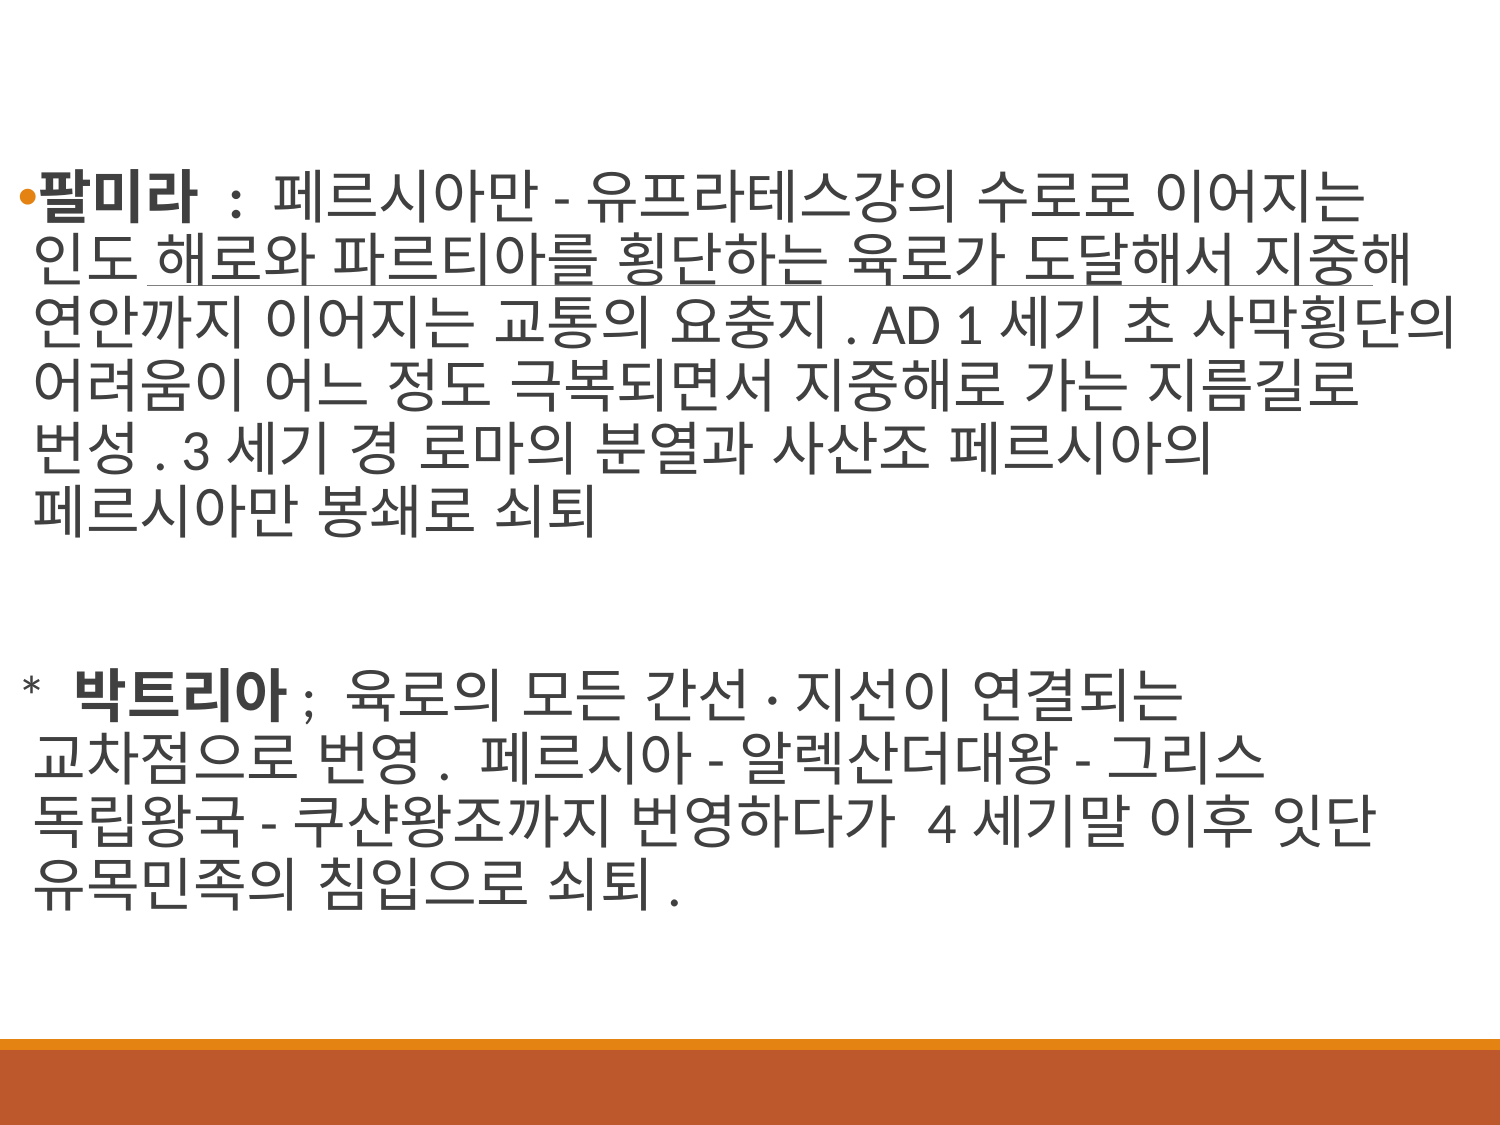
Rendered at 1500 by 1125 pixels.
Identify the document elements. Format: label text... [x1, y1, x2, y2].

list 팔미라 : 페르시아만-유프라테스강의 수로로 이어지는 인도 해로와 파르티아를 횡단하는 육로가 도달해서 지중해 연안까지 이어지는 교통의 요충지. AD 1세기 초 사막횡단의 어려움이 어느 정도 극복되면서 지중해로 가는 지름길로 번성. 3세기 경 로마의 분열과 사산조 페르시아의 페르시아만 봉쇄로 쇠퇴 * 박트리아; 육로의 모든 간선·지선이 연결되는 교차점으로 번영. 페르시아-알렉산더대왕-그리스 독립왕국-쿠샨왕조까지 번영하다가 4세기말 이후 잇단 유목민족의 침입으로 쇠퇴. [17, 160, 1465, 1083]
